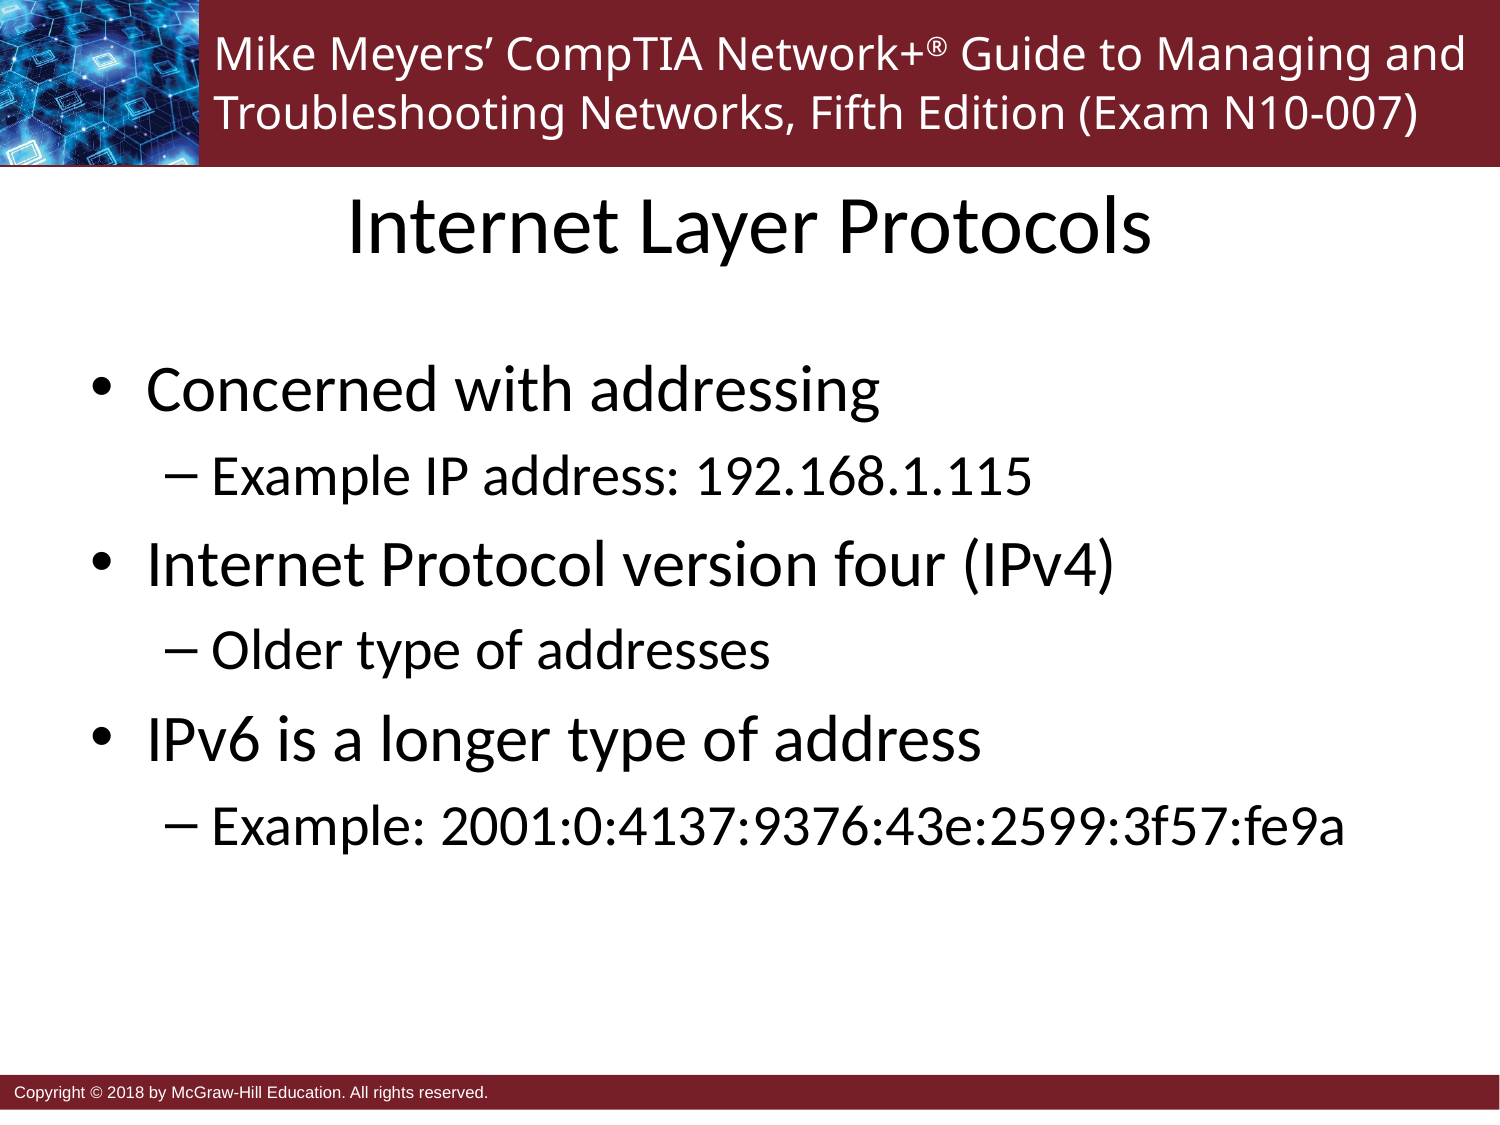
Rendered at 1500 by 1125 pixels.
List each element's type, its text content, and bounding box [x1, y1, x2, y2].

title Internet Layer Protocols [75, 162, 1425, 288]
list Concerned with addressing Example IP address: 192.168.1.115 Internet Protocol version four (IPv4) Older type of addresses IPv6 is a longer type of address Example: 2001:0:4137:9376:43e:2599:3f57:fe9a [75, 337, 1425, 1088]
picture [0, 0, 199, 165]
